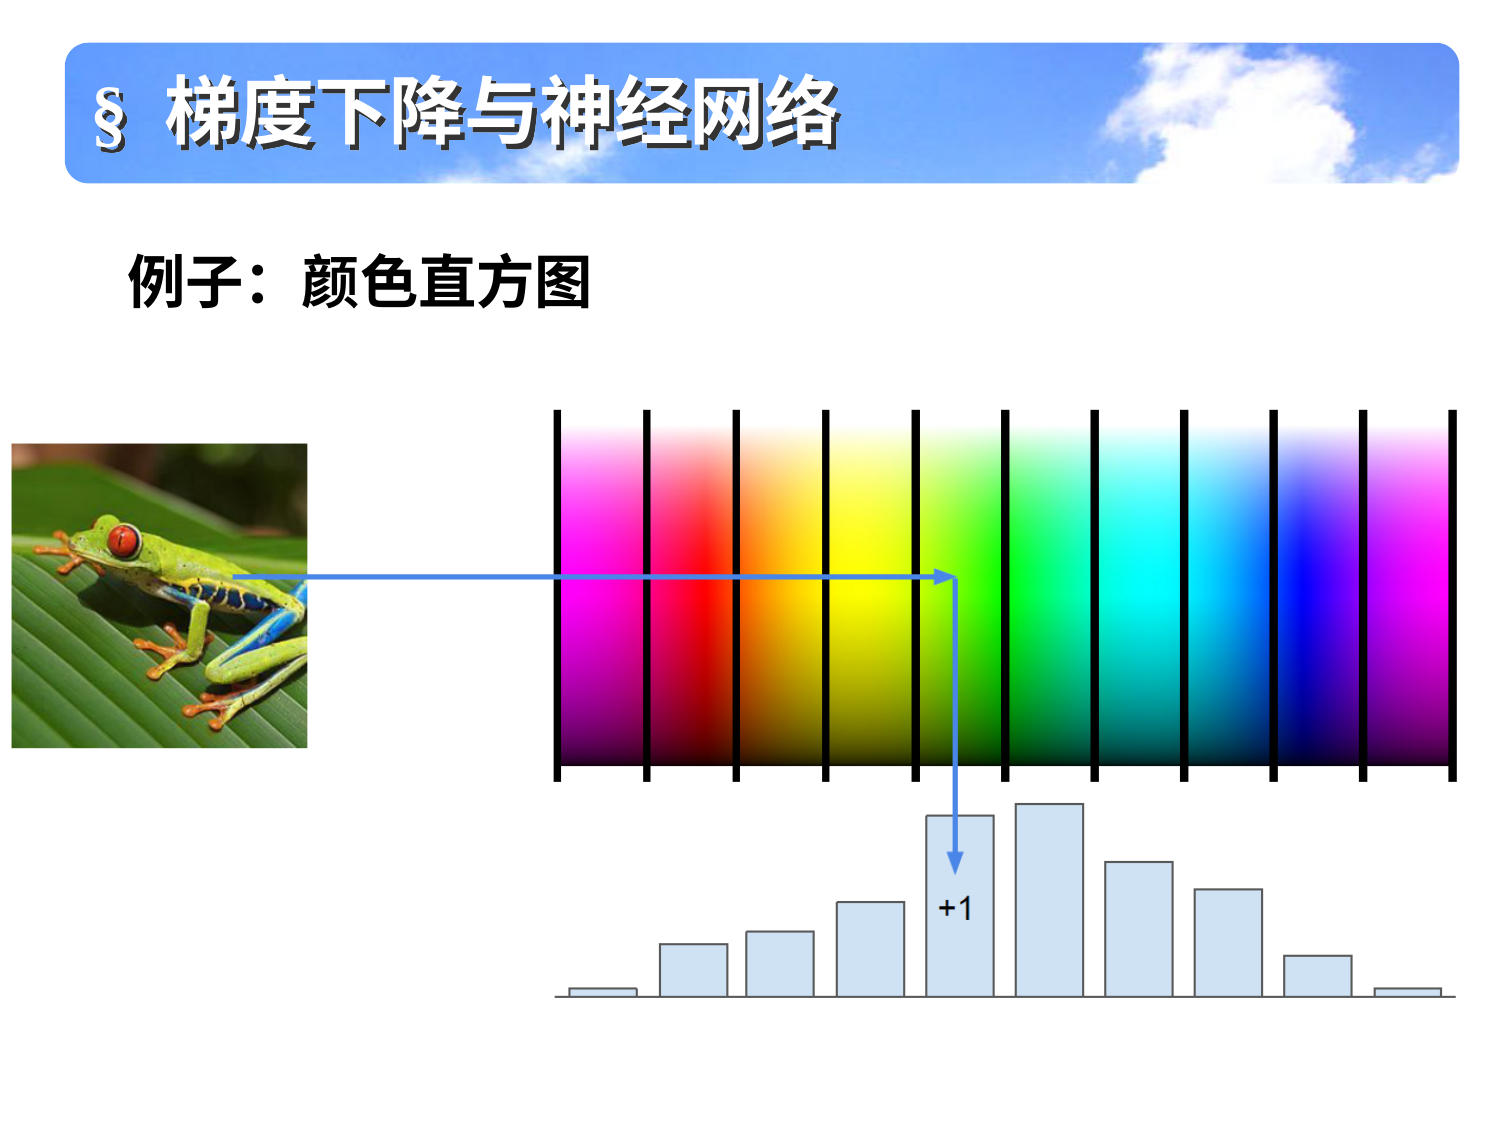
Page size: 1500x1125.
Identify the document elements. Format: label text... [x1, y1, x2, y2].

text_box 例子：颜色直方图 [112, 237, 1350, 323]
text_box § 梯度下降与神经网络 [74, 49, 1288, 168]
picture [64, 42, 1460, 184]
picture [0, 393, 1500, 1019]
